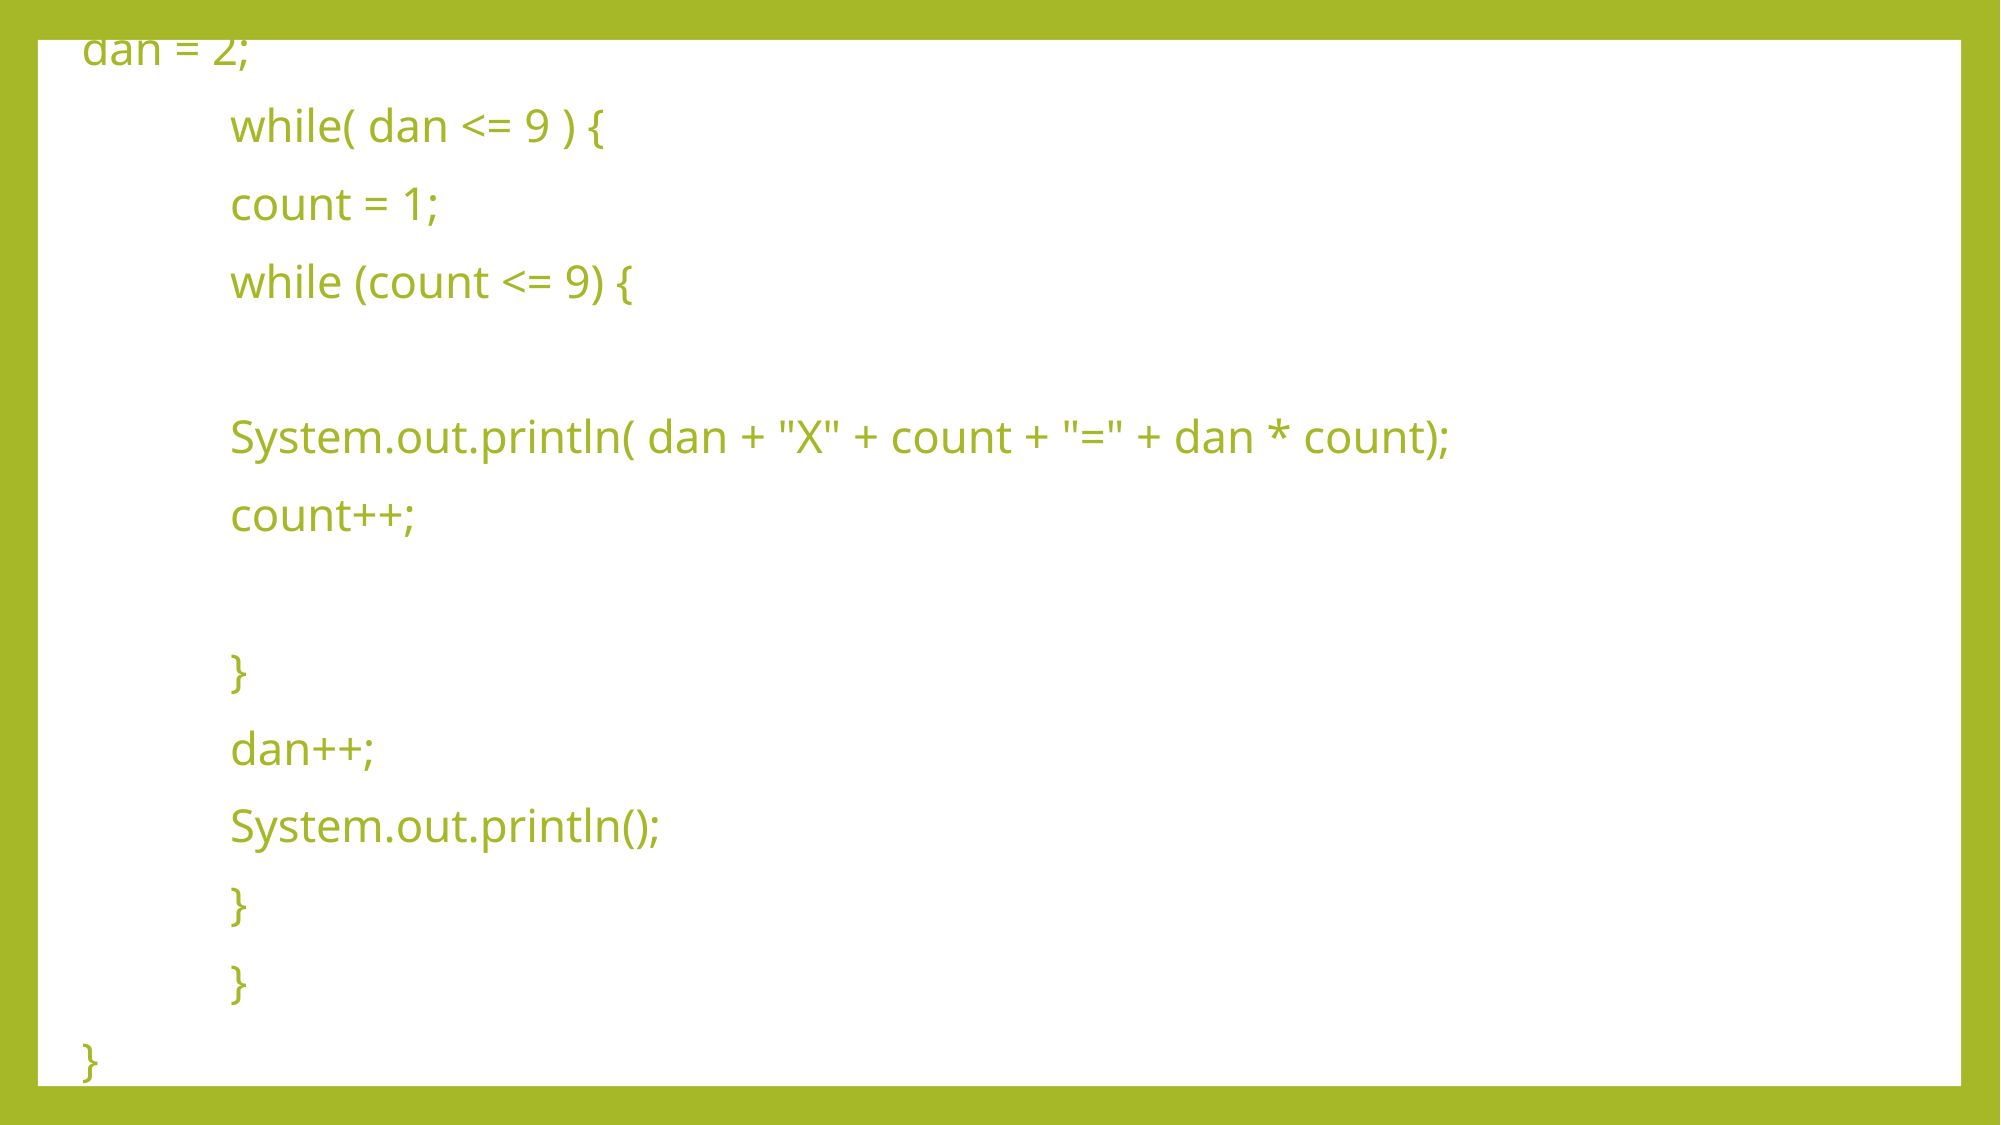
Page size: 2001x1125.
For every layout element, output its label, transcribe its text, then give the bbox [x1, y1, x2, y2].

list dan = 2; while( dan <= 9 ) { count = 1; while (count <= 9) { System.out.println( dan + "X" + count + "=" + dan * count); count++; } dan++; System.out.println(); } } } [66, 18, 1928, 1104]
